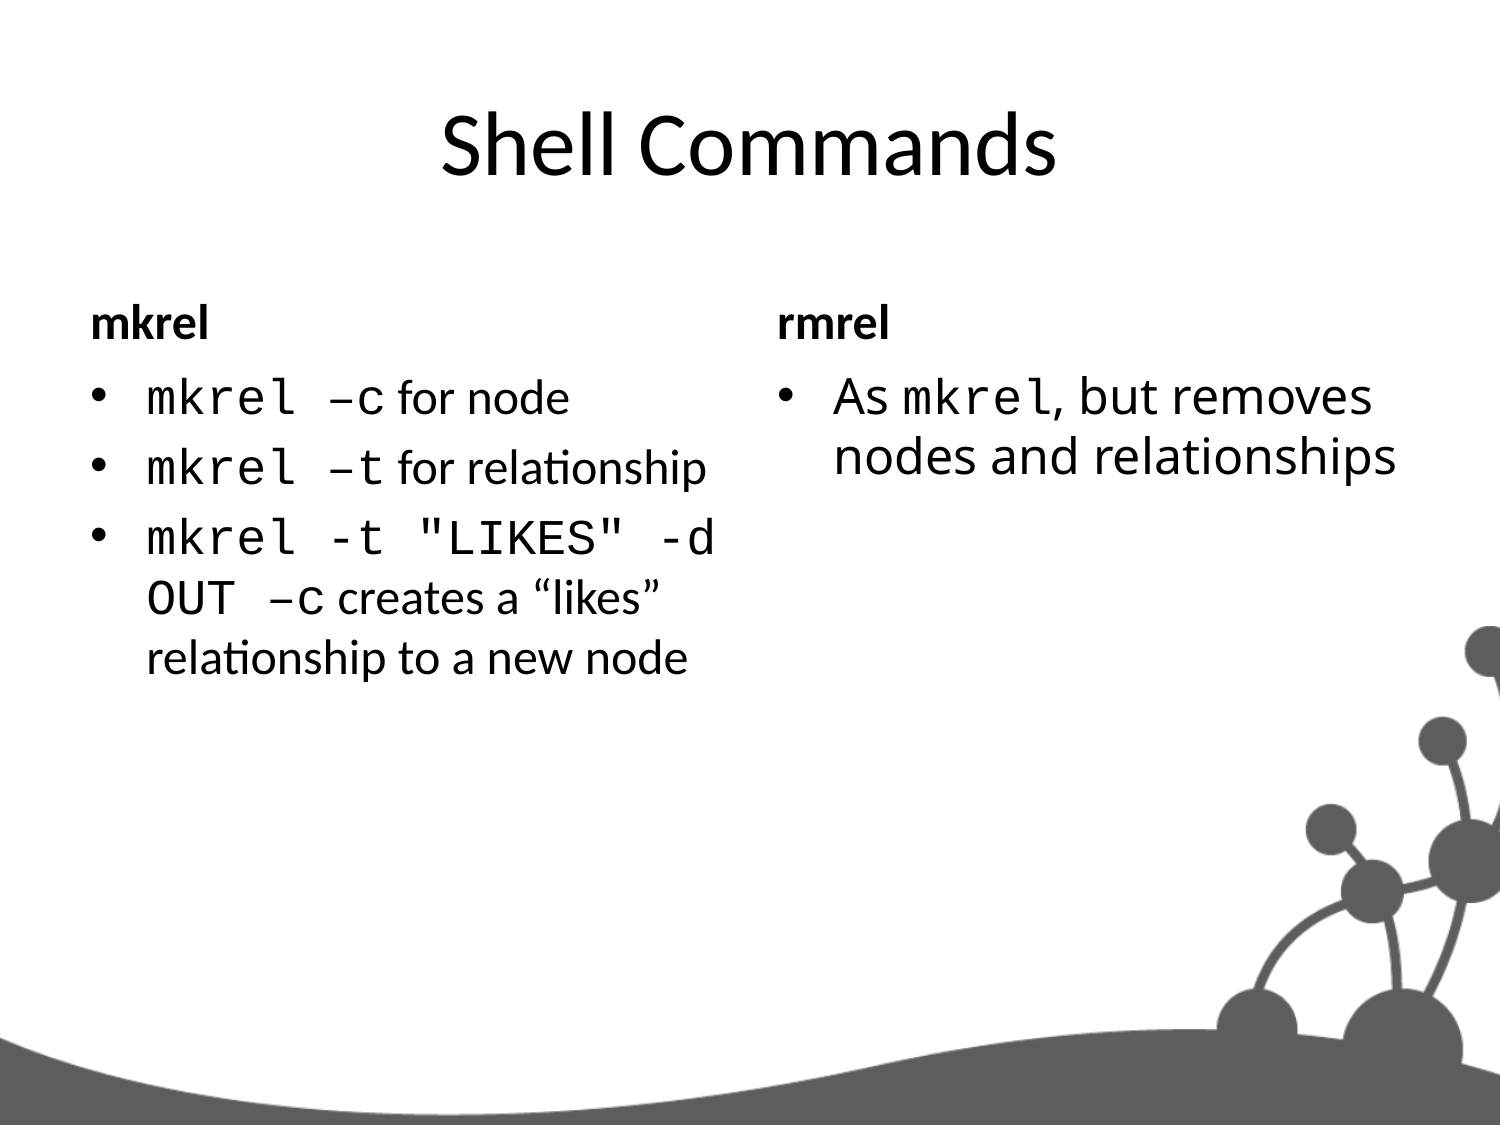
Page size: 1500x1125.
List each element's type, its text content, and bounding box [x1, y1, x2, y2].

list mkrel –c for node mkrel –t for relationship mkrel -t "LIKES" -d OUT –c creates a “likes” relationship to a new node [75, 356, 738, 1005]
list mkrel [75, 251, 738, 356]
list rmrel [761, 251, 1425, 356]
title Shell Commands [75, 45, 1425, 233]
list As mkrel, but removes nodes and relationships [761, 356, 1425, 1005]
